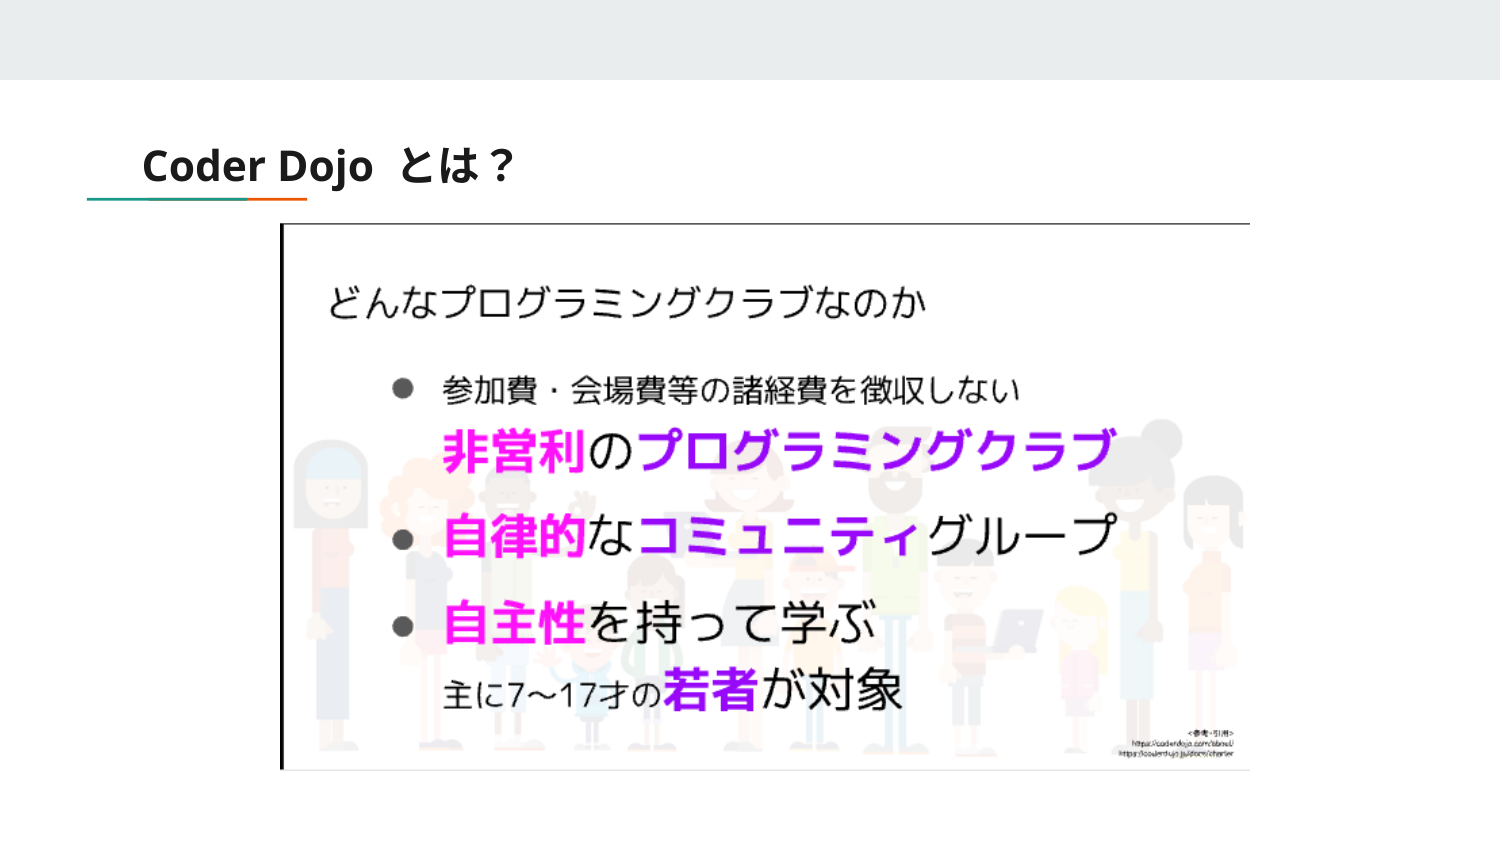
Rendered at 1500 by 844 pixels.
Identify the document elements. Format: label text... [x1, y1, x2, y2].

title Coder Dojo とは？ [126, 123, 871, 212]
picture [279, 222, 1250, 771]
